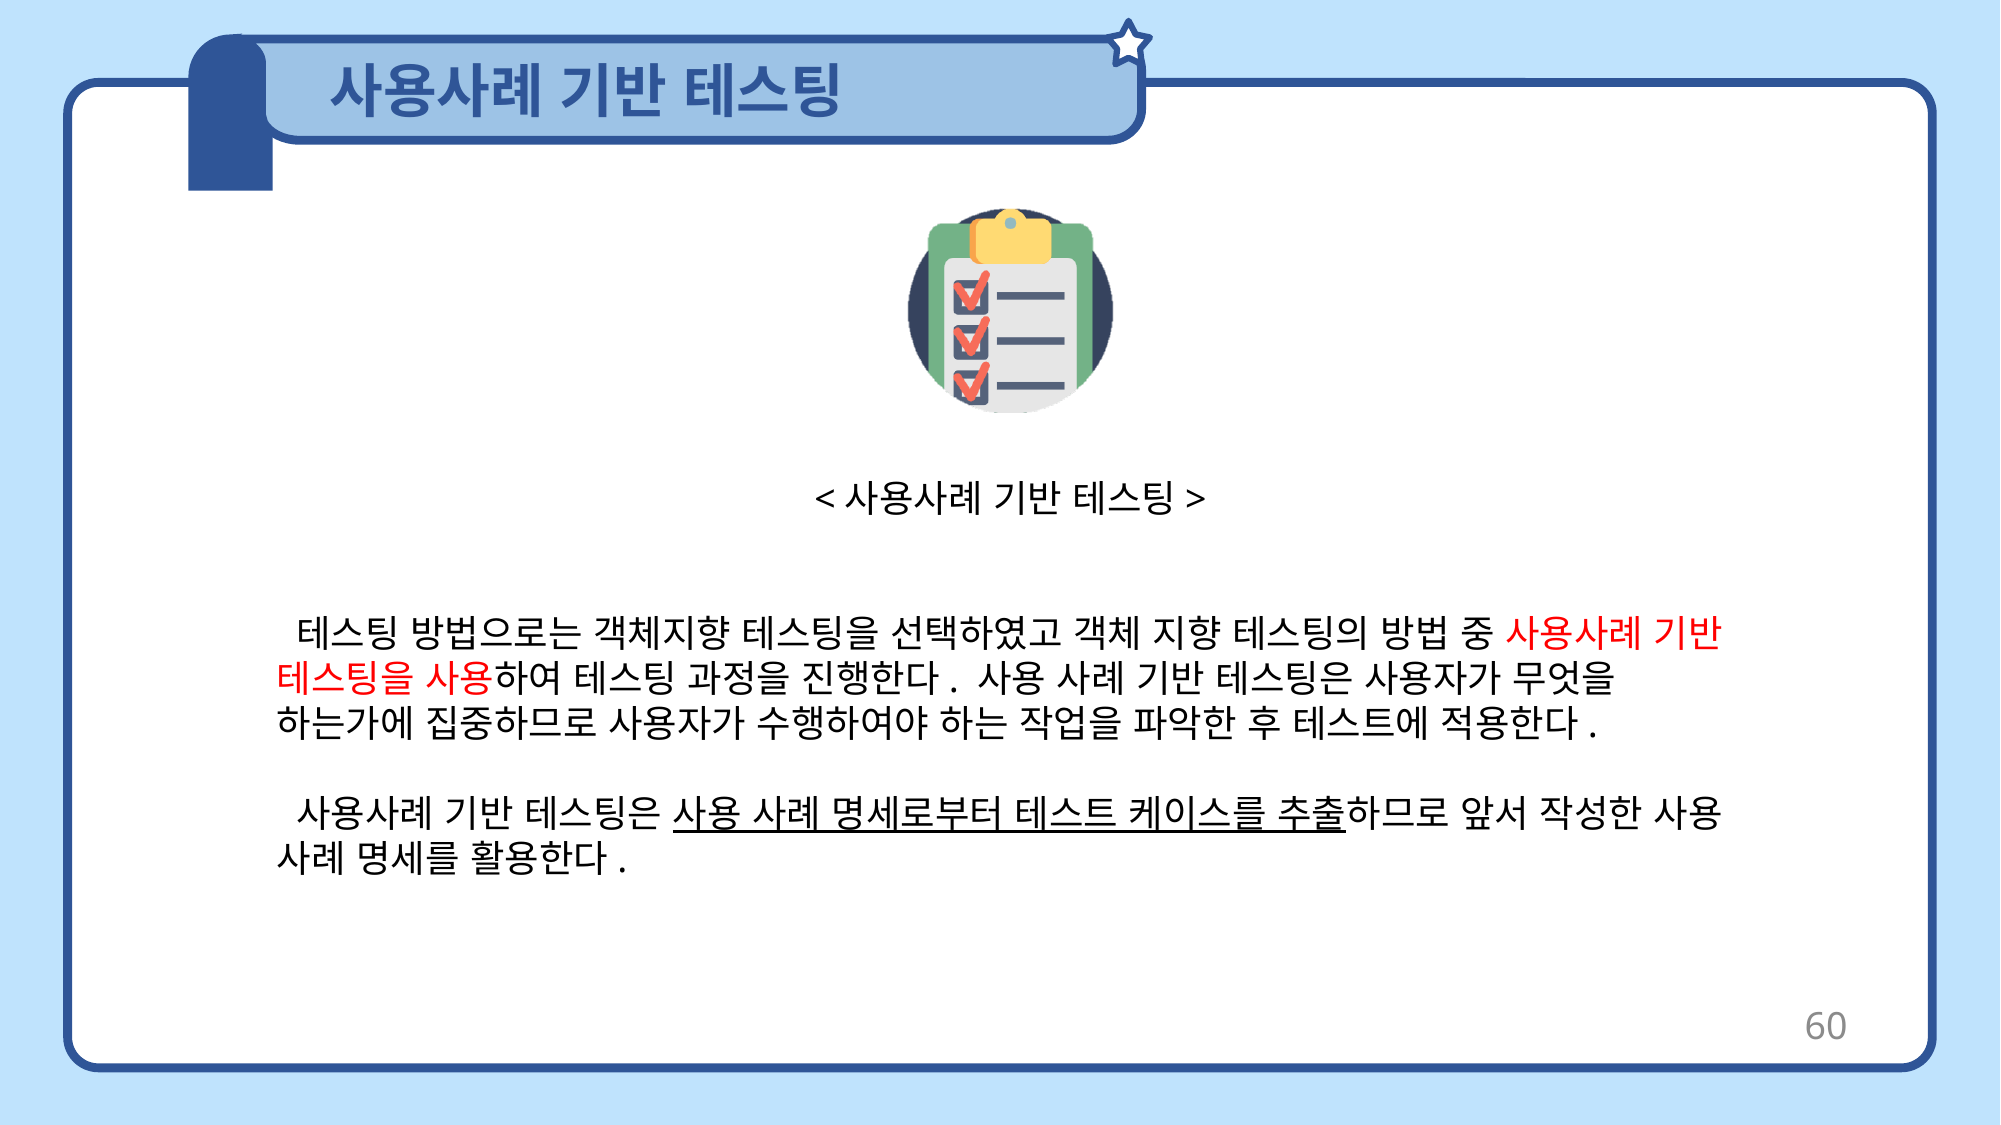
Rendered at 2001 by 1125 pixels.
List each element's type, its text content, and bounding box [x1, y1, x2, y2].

slide_number 60 [1412, 997, 1863, 1058]
text_box [66, 81, 1934, 1069]
text_box [1106, 19, 1151, 66]
picture [897, 199, 1124, 425]
text_box [191, 37, 270, 188]
text_box 사용사례 기반 테스팅 [238, 37, 1143, 142]
text_box <사용사례 기반 테스팅> 테스팅 방법으로는 객체지향 테스팅을 선택하였고 객체 지향 테스팅의 방법 중 사용사례 기반 테스팅을 사용하여 테스팅 과정을 진행한다. 사용 사례 기반 테스팅은 사용자가 무엇을 하는가에 집중하므로 사용자가 수행하여야 하는 작업을 파악한 후 테스트에 적용한다. 사용사례 기반 테스팅은 사용 사례 명세로부터 테스트 케이스를 추출하므로 앞서 작성한 사용 사례 명세를 활용한다. [262, 467, 1759, 888]
